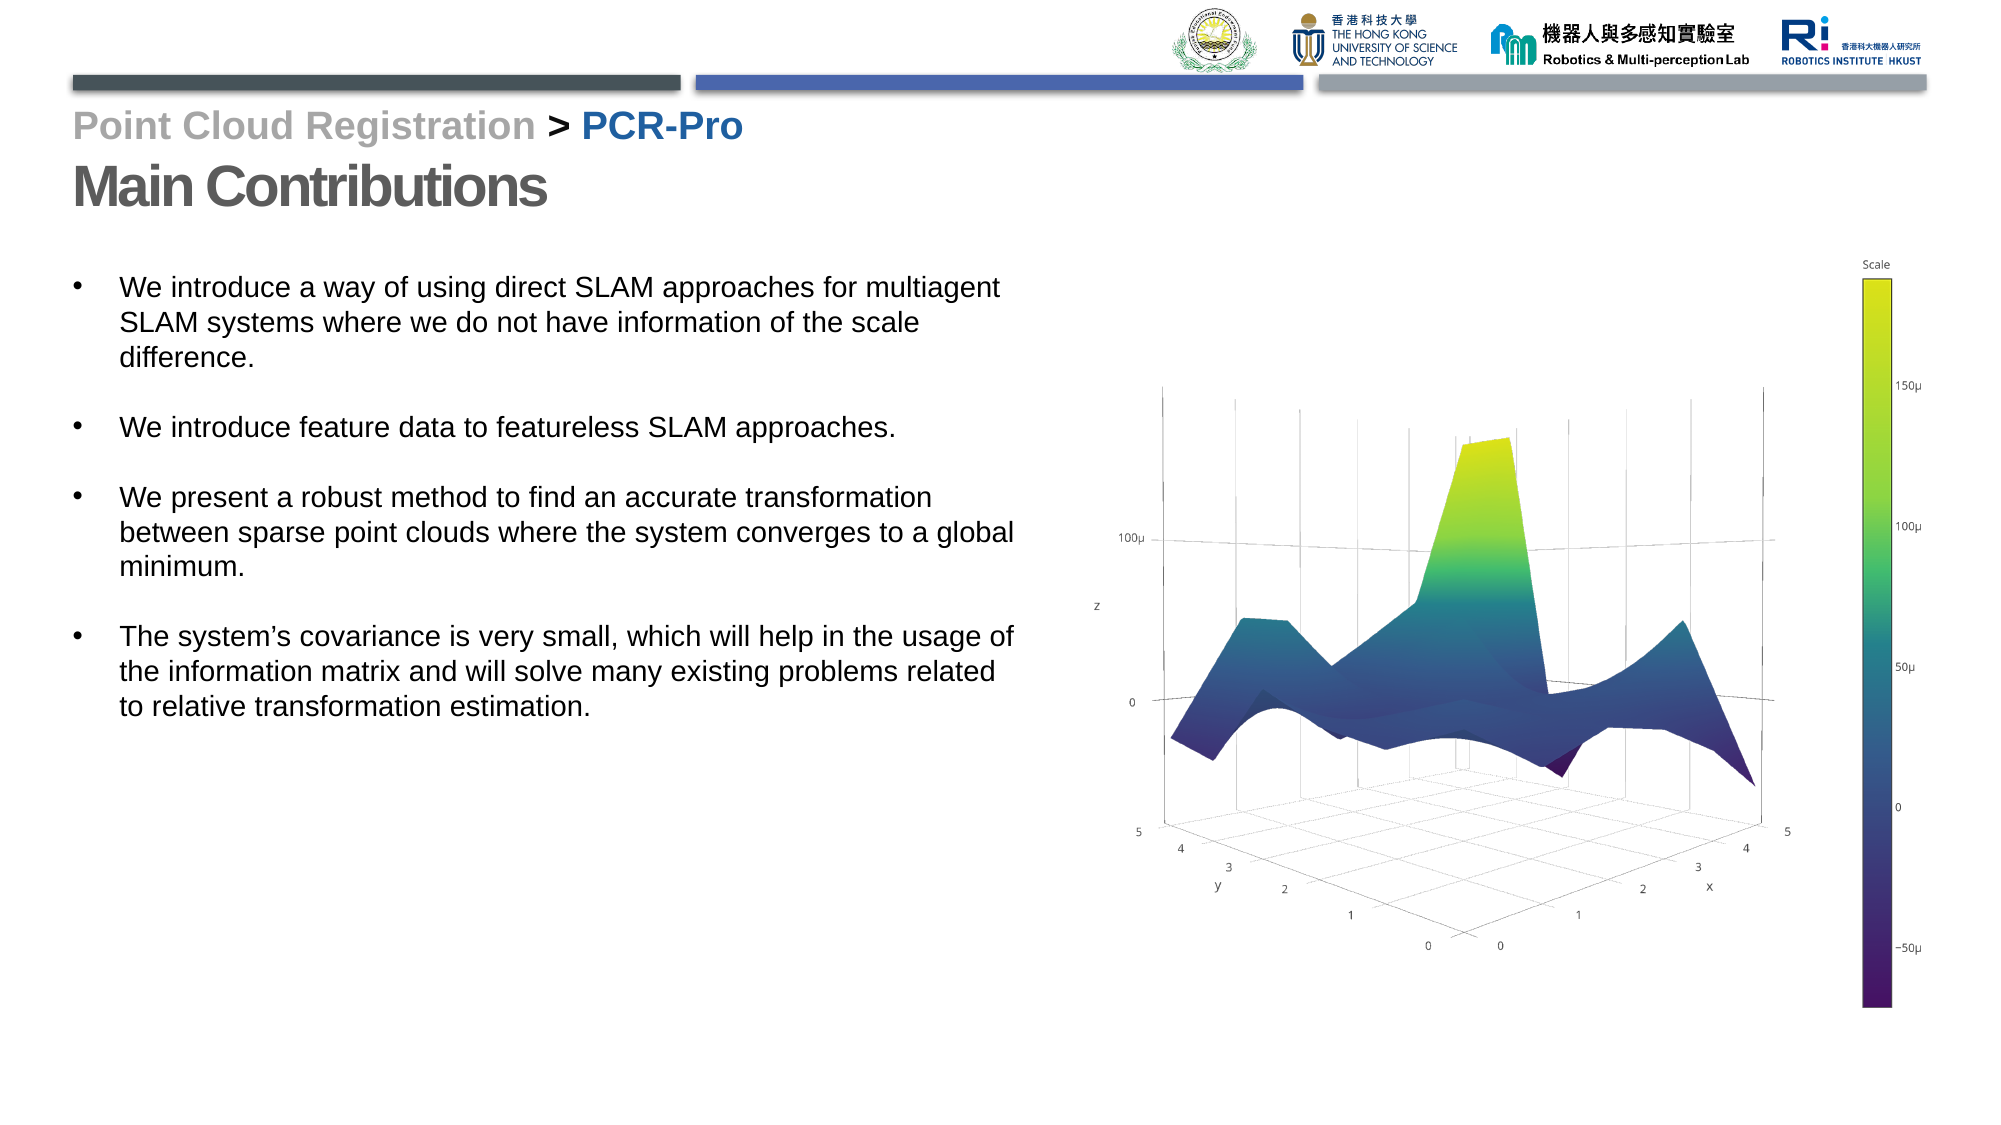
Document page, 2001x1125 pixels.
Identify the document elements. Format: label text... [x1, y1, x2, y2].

picture [1782, 15, 1921, 65]
text_box Main Contributions [57, 78, 1958, 218]
picture [1290, 13, 1458, 68]
picture [1491, 23, 1499, 31]
text_box We introduce a way of using direct SLAM approaches for multiagent SLAM systems where we do not have information of the scale difference. We introduce feature data to featureless SLAM approaches. We present a robust method to find an accurate transformation between sparse point clouds where the system converges to a global minimum. The system’s covariance is very small, which will help in the usage of the information matrix and will solve many existing problems related to relative transformation estimation. [57, 260, 1043, 730]
picture [1491, 23, 1749, 68]
text_box Point Cloud Registration > PCR-Pro [57, 92, 1015, 155]
picture [1171, 7, 1258, 73]
picture [1093, 260, 1921, 1009]
